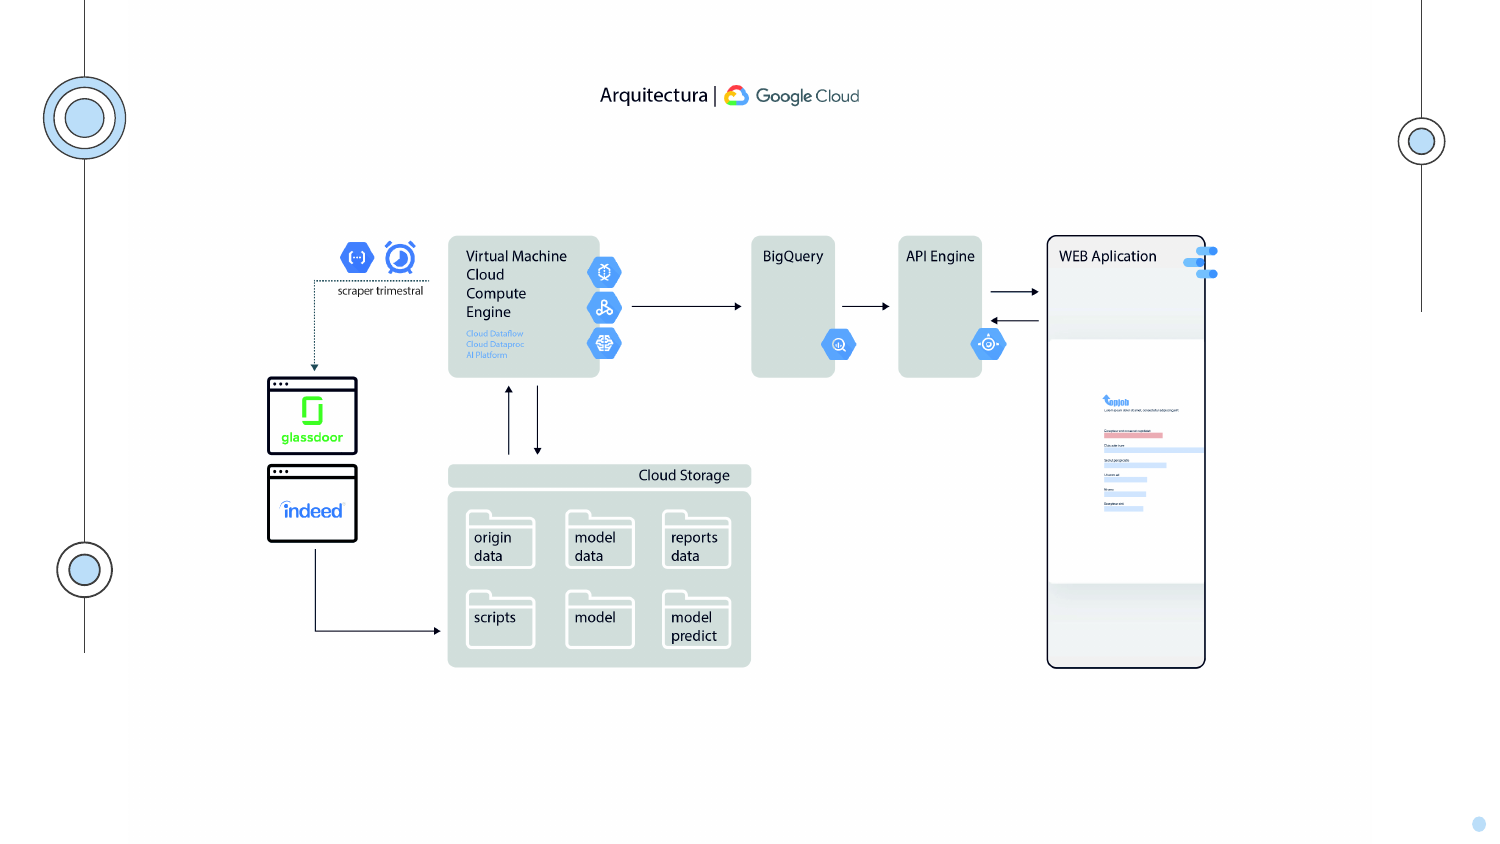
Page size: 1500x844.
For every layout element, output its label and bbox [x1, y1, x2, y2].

picture [128, 0, 1372, 844]
text_box [1470, 814, 1489, 834]
